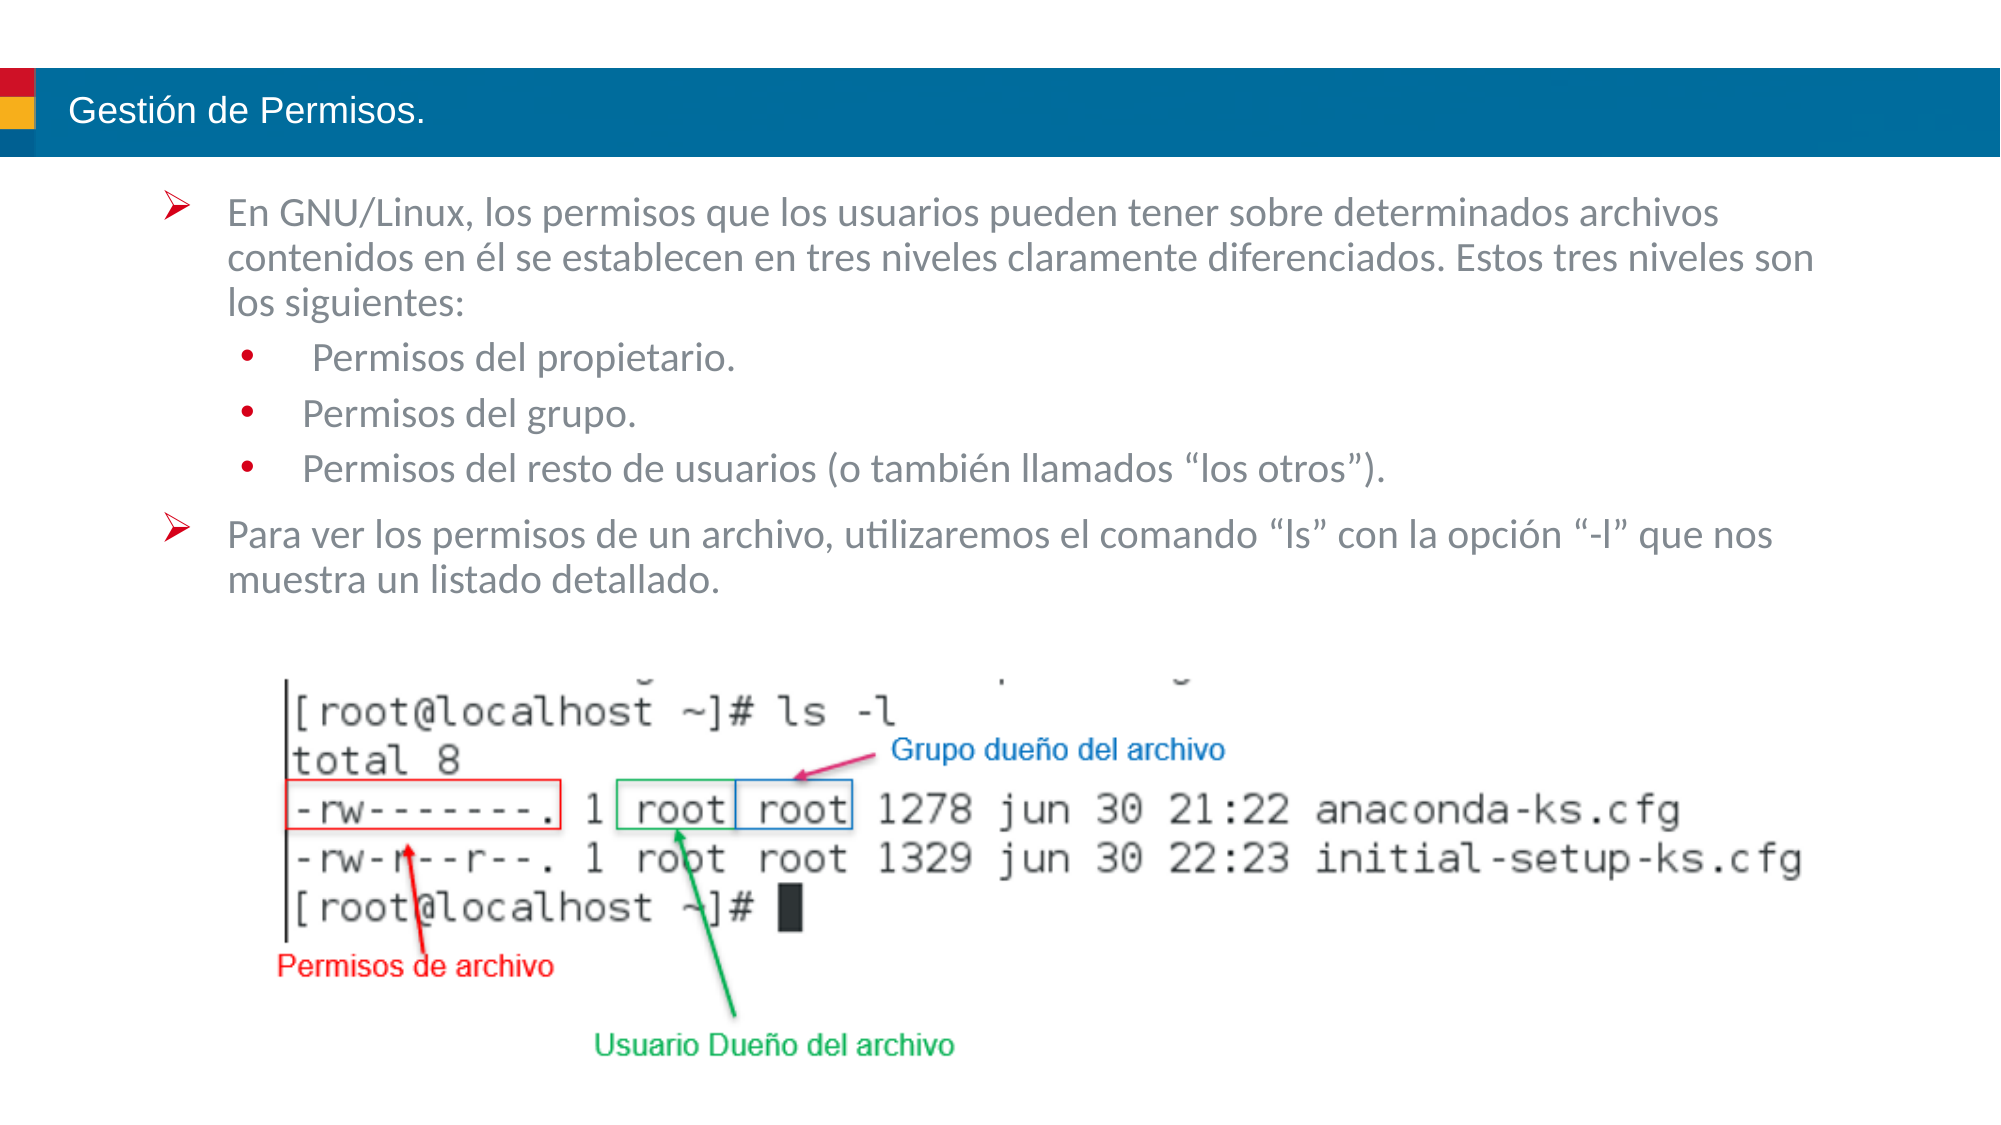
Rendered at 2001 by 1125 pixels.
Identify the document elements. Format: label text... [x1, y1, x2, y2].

list En GNU/Linux, los permisos que los usuarios pueden tener sobre determinados archivos contenidos en él se establecen en tres niveles claramente diferenciados. Estos tres niveles son los siguientes: Permisos del propietario. Permisos del grupo. Permisos del resto de usuarios (o también llamados “los otros”). Para ver los permisos de un archivo, utilizaremos el comando “ls” con la opción “-l” que nos muestra un listado detallado. [137, 182, 1863, 1014]
picture [0, 68, 35, 129]
title Gestión de Permisos. [53, 78, 1596, 145]
picture [259, 657, 1830, 1075]
